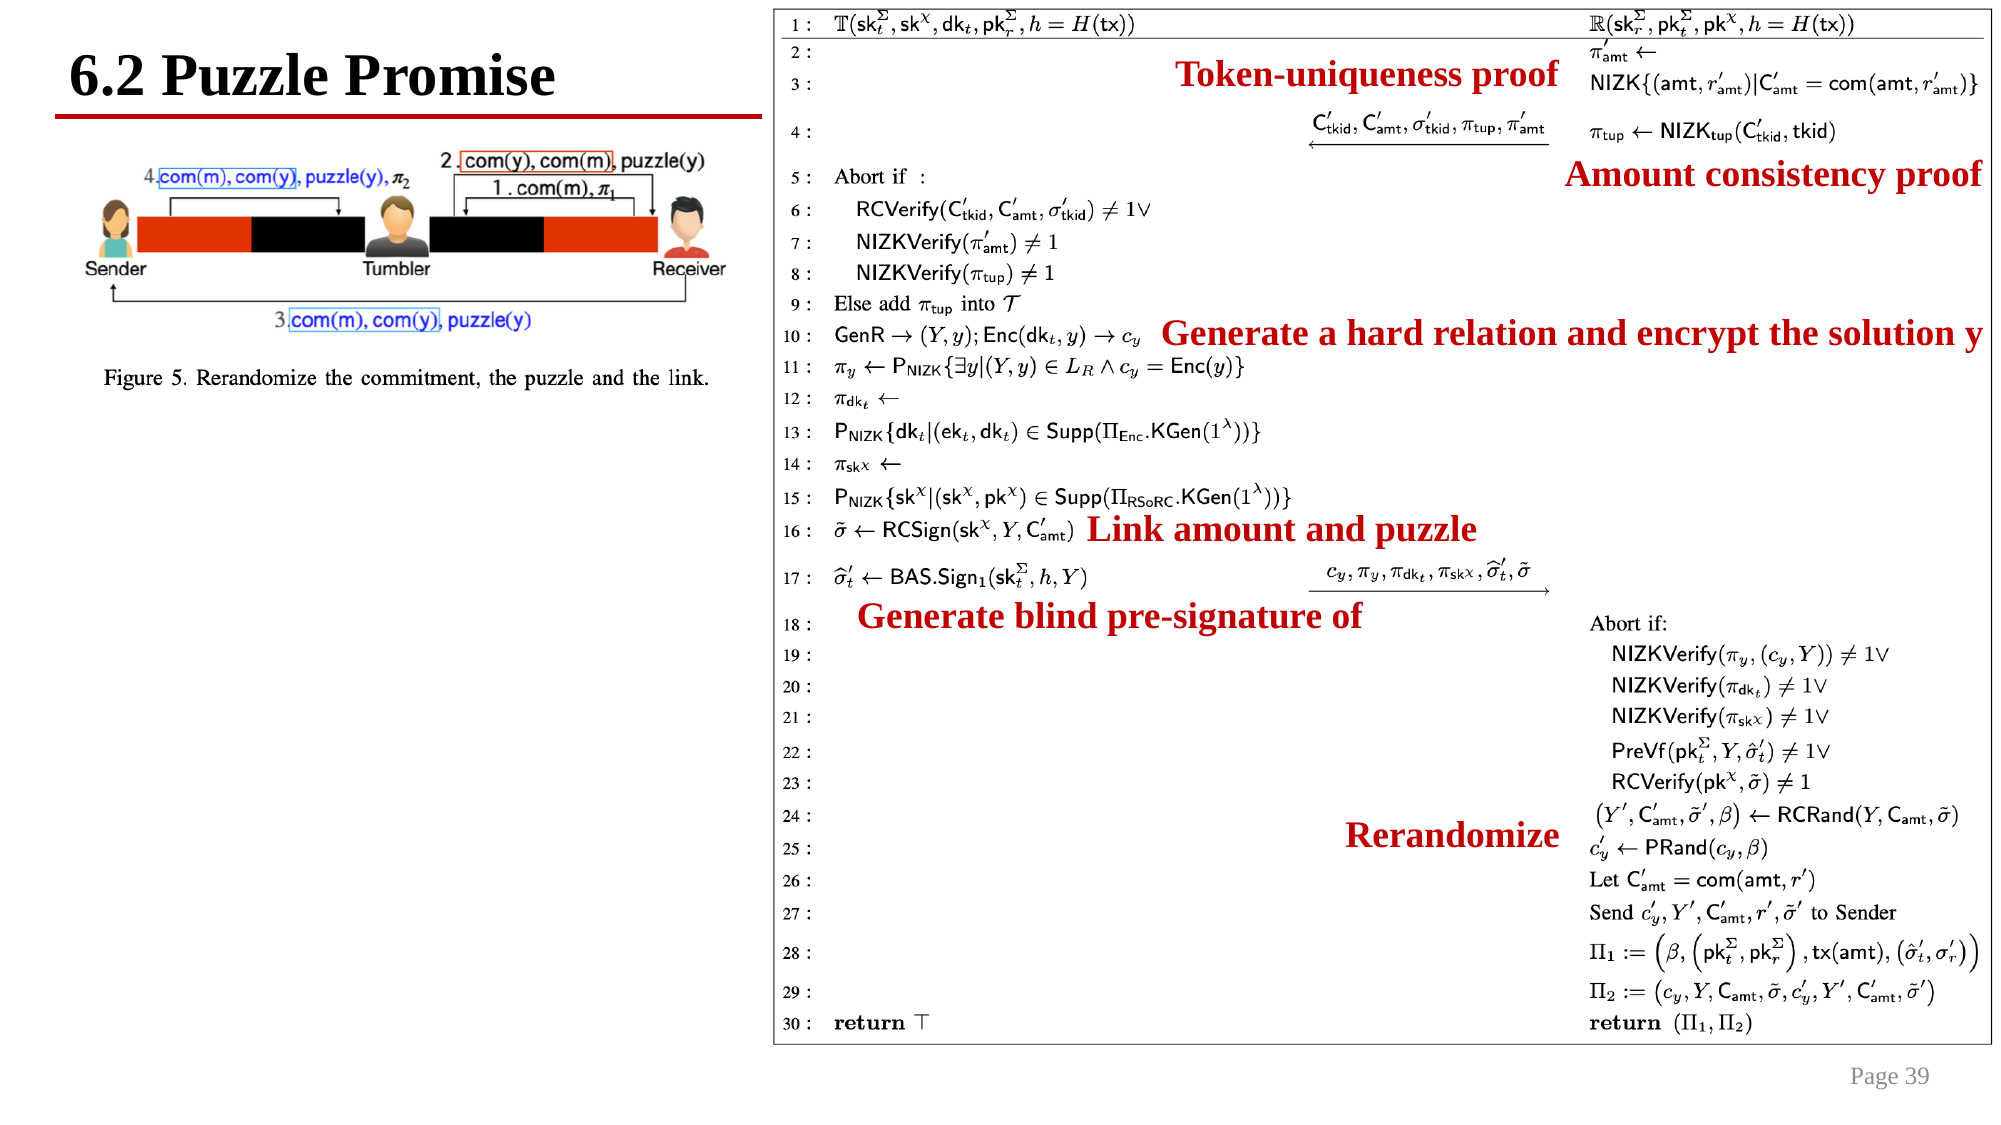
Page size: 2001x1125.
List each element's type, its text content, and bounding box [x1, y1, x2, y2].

slide_number Page 39 [1494, 1054, 1945, 1095]
picture [58, 141, 761, 394]
title 6.2 Puzzle Promise [55, 26, 762, 115]
picture [762, 0, 2000, 1054]
